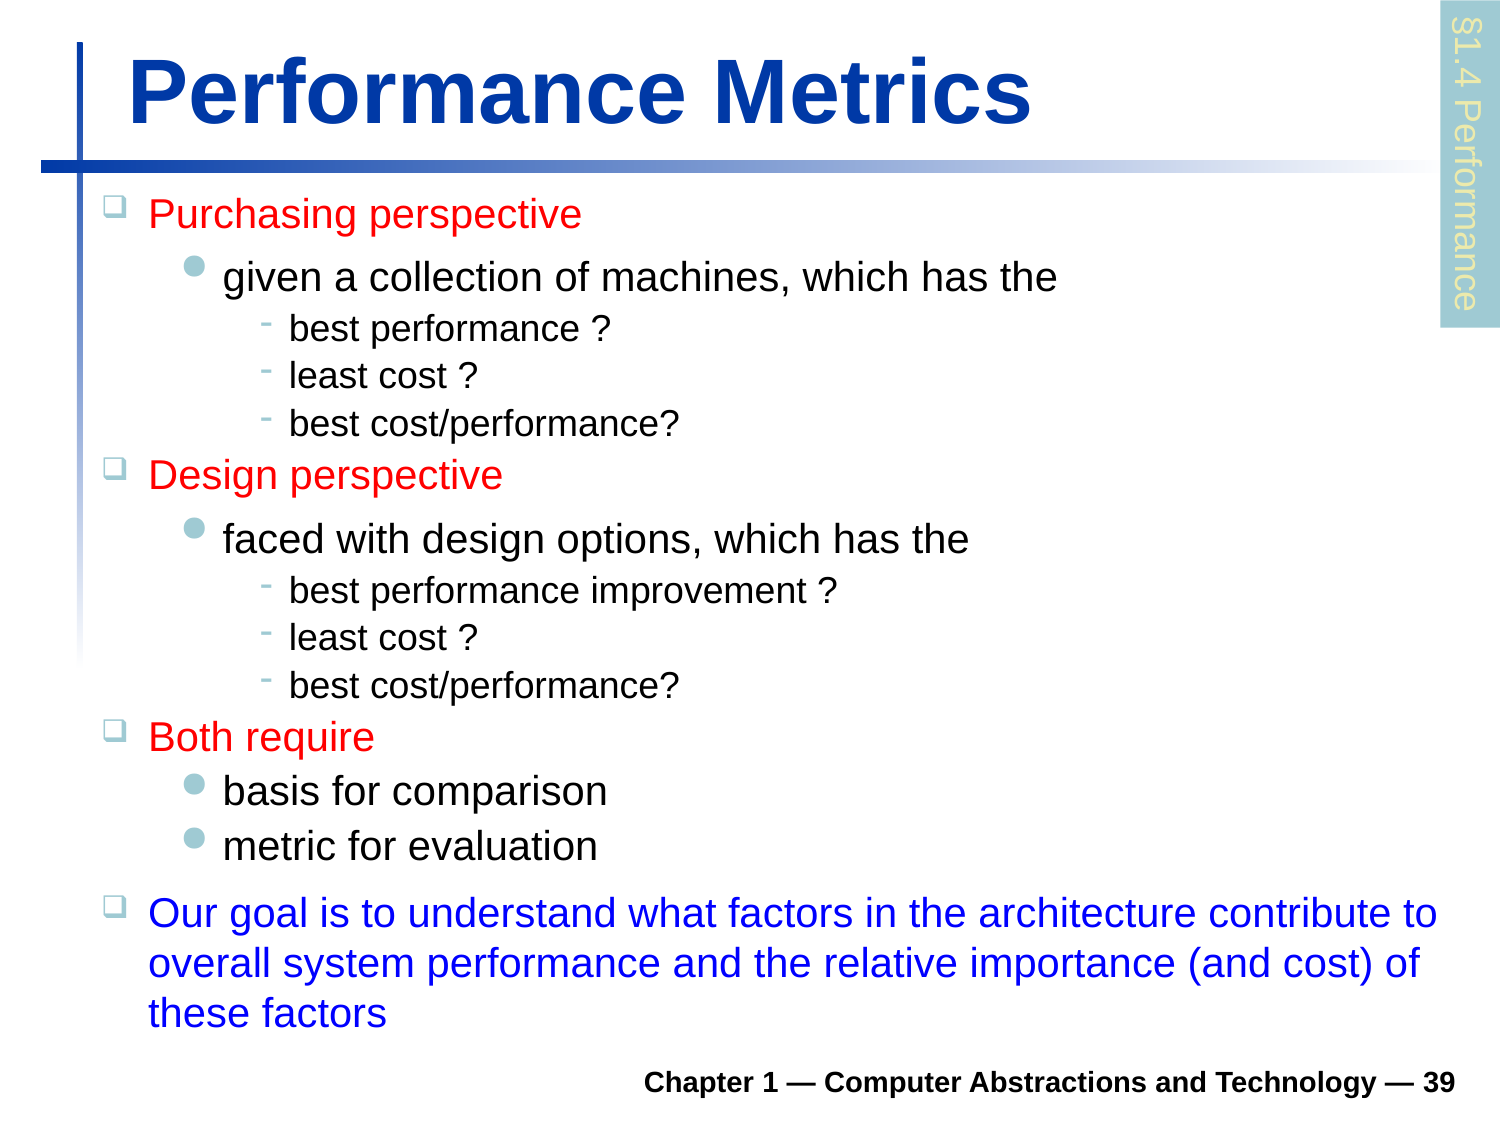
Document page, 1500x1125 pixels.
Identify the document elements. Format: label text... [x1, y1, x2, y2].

text_box §1.4 Performance [1440, 0, 1500, 328]
text_box Purchasing perspective given a collection of machines, which has the best performance ? least cost ? best cost/performance? Design perspective faced with design options, which has the best performance improvement ? least cost ? best cost/performance? Both require basis for comparison metric for evaluation Our goal is to understand what factors in the architecture contribute to overall system performance and the relative importance (and cost) of these factors [90, 182, 1454, 1041]
footer Chapter 1 — Computer Abstractions and Technology — [277, 1046, 1471, 1106]
title Performance Metrics [112, 23, 1440, 149]
